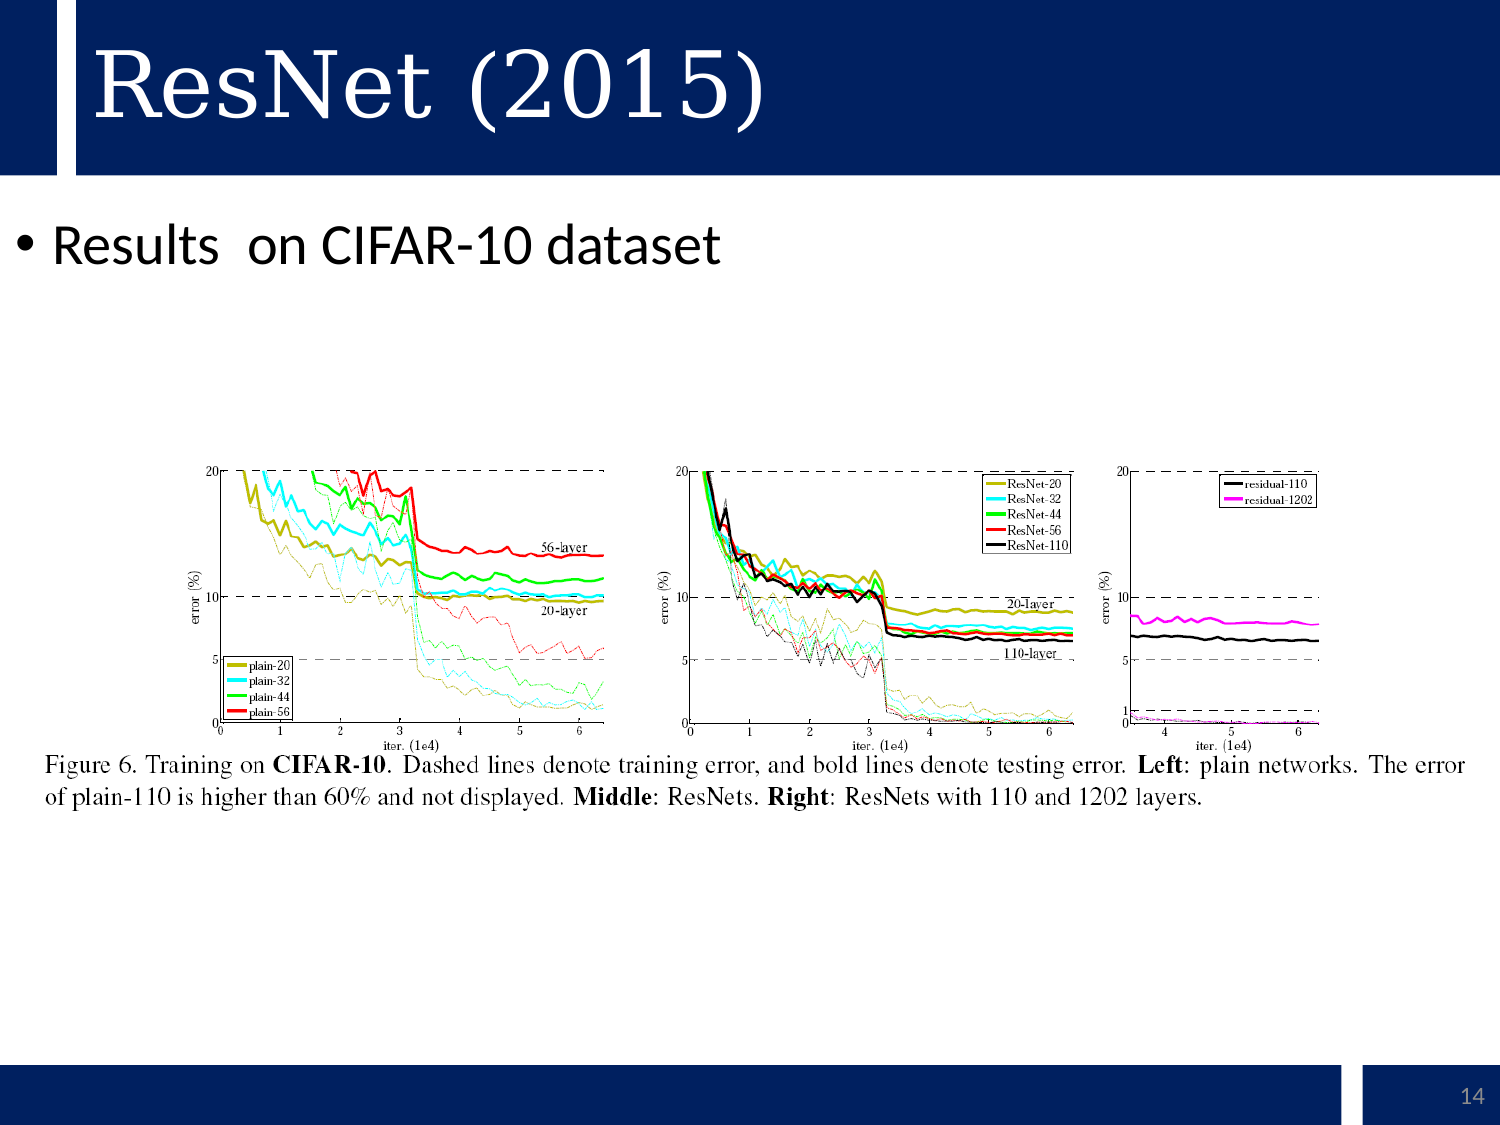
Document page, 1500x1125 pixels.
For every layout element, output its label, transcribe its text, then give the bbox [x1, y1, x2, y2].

footer [0, 1065, 1342, 1125]
picture [0, 448, 1479, 818]
list Results on CIFAR-10 dataset [0, 207, 1500, 309]
slide_number 14 [1362, 1065, 1500, 1125]
title ResNet (2015) [76, 0, 1500, 176]
